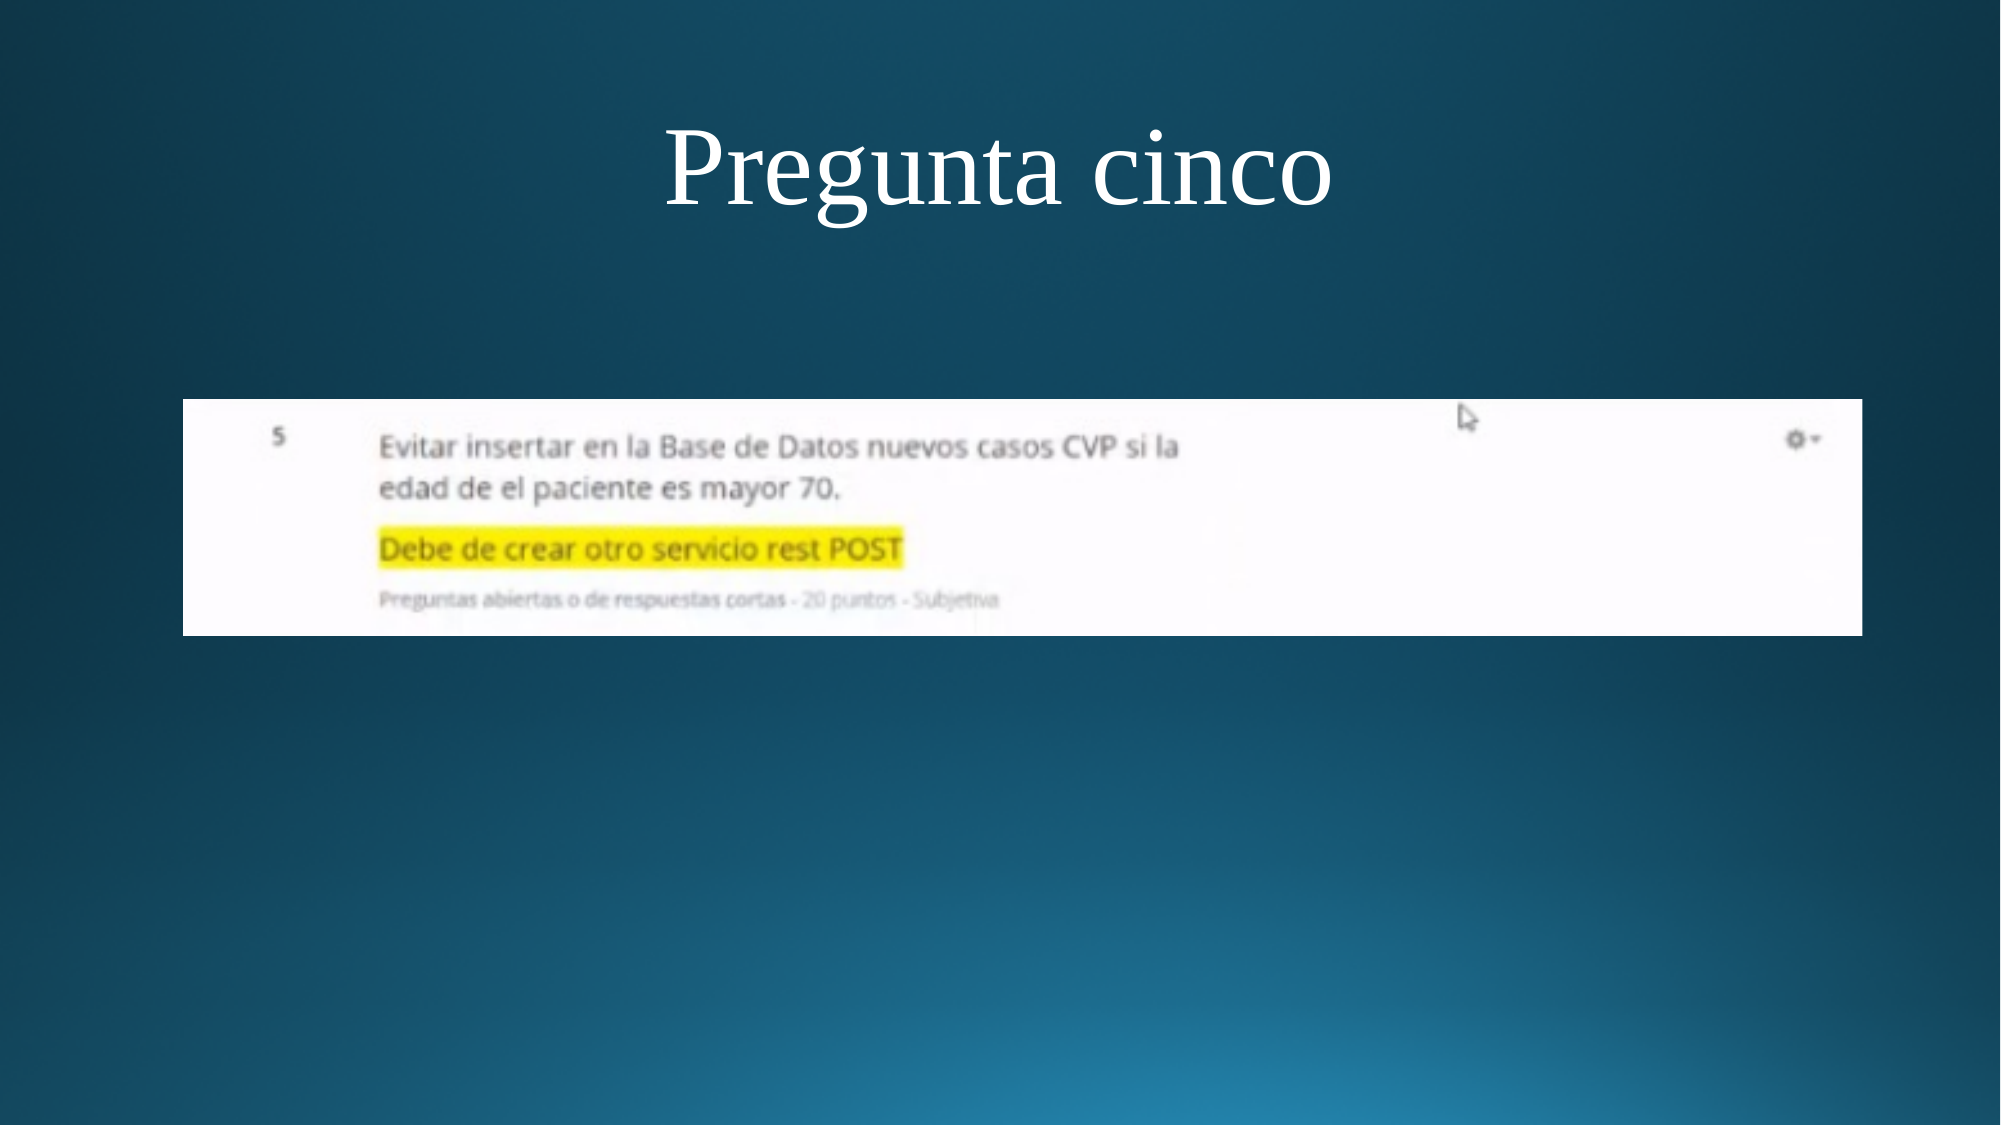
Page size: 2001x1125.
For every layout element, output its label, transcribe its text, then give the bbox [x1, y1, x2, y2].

title Pregunta cinco [137, 59, 1863, 278]
picture [0, 0, 2001, 1125]
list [182, 399, 1863, 636]
